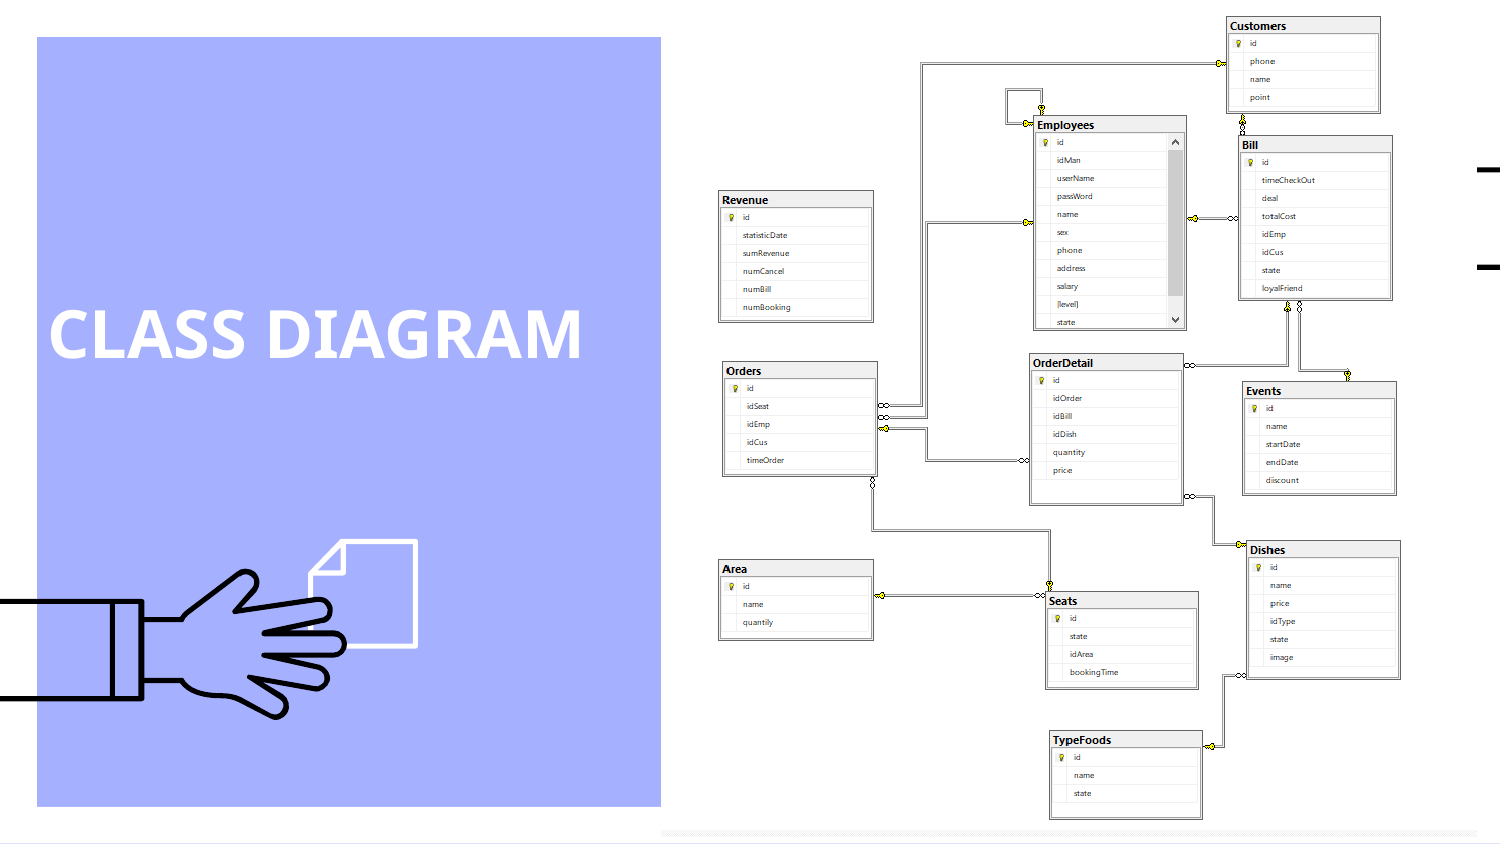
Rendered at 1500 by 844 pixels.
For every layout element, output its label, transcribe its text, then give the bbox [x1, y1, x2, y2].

picture [661, 7, 1477, 837]
subtitle CLASS DIAGRAM [0, 276, 630, 406]
